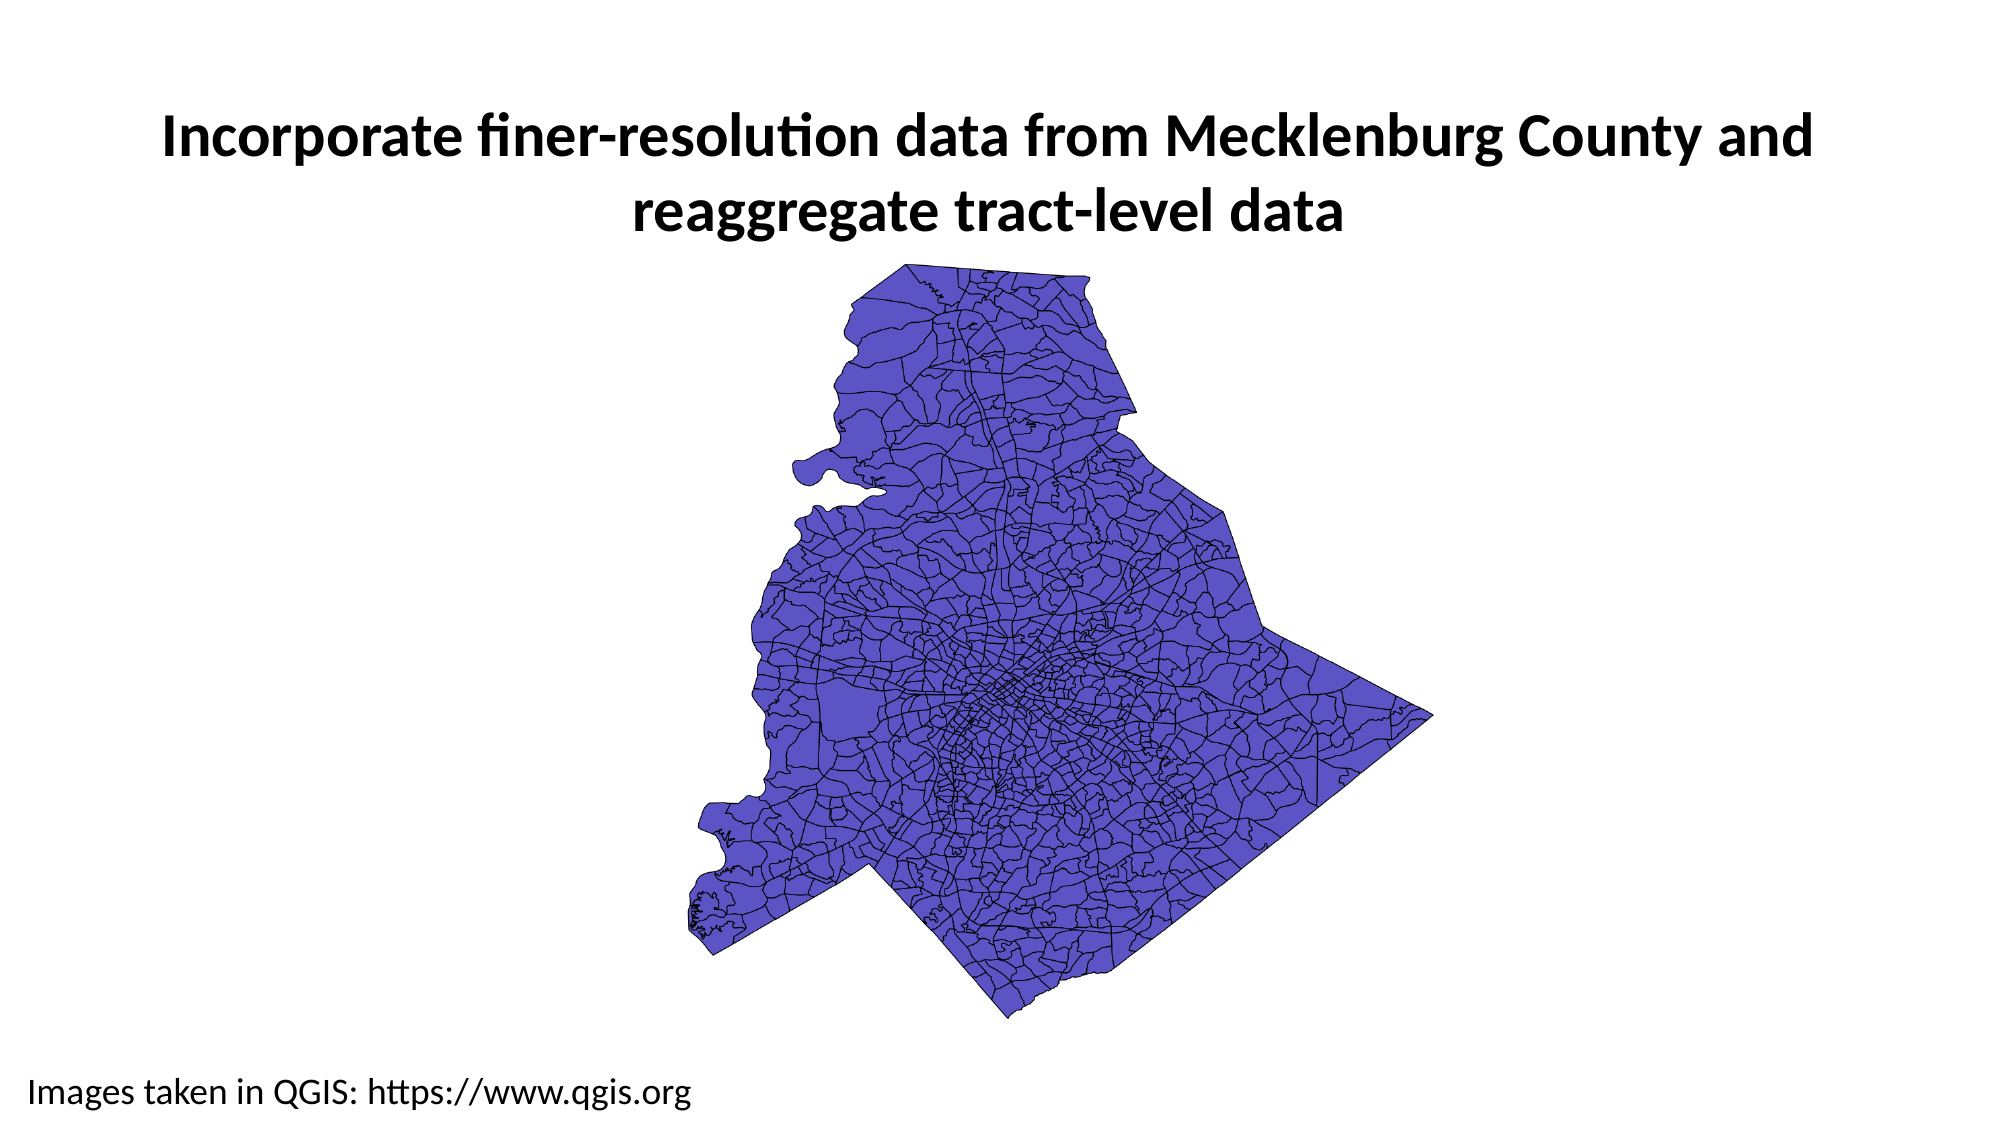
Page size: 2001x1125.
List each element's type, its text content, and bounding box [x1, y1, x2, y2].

picture [410, 253, 1693, 1022]
text_box Images taken in QGIS: https://www.qgis.org [12, 1059, 708, 1120]
text_box Incorporate finer-resolution data from Mecklenburg County and reaggregate tract-level data [111, 87, 1868, 252]
